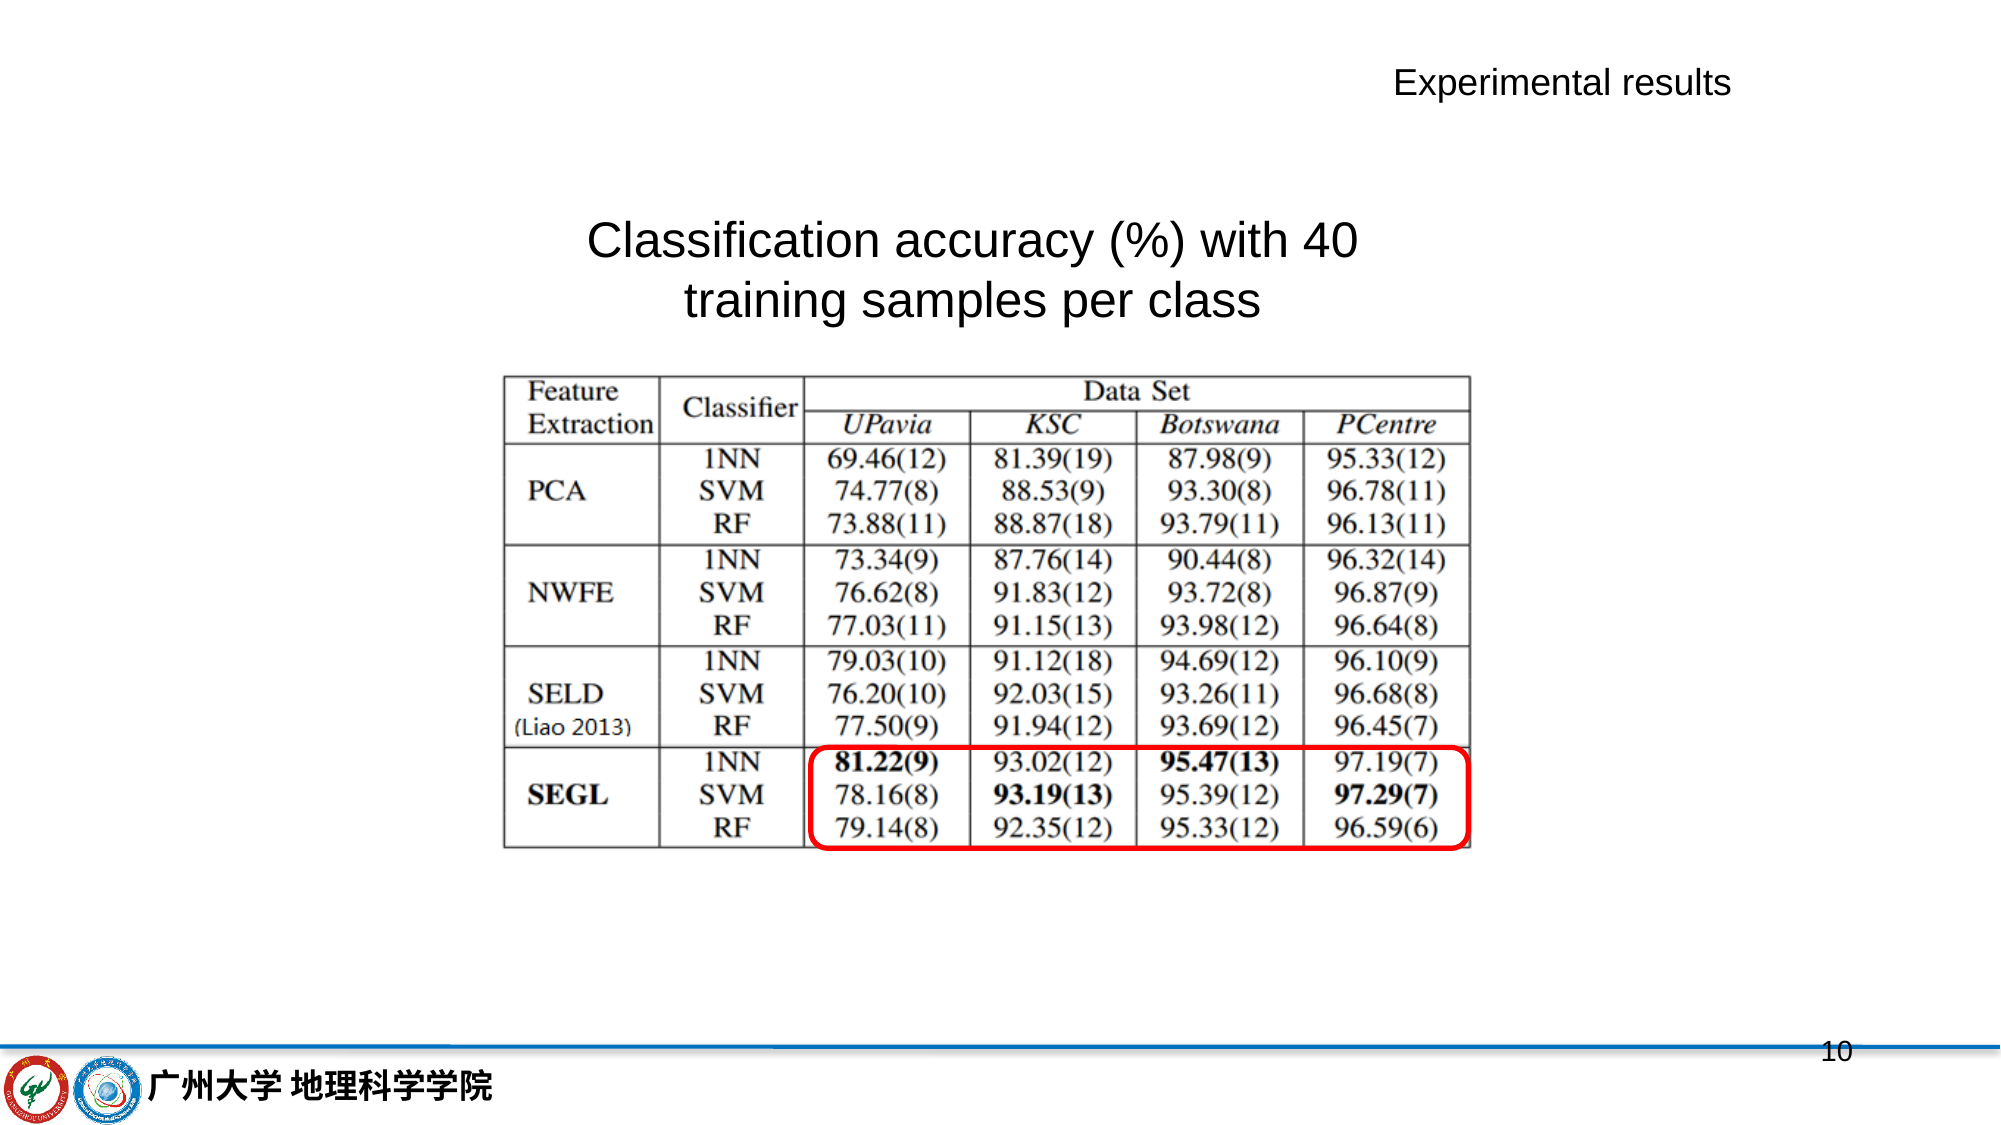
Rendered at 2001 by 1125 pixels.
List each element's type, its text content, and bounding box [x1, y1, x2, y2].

title Experimental results [669, 45, 1733, 115]
picture [70, 1054, 144, 1125]
picture [3, 1054, 69, 1124]
slide_number 10 [1764, 1024, 1909, 1103]
text_box Classification accuracy (%) with 40 training samples per class [392, 199, 1568, 335]
picture [497, 370, 1473, 853]
